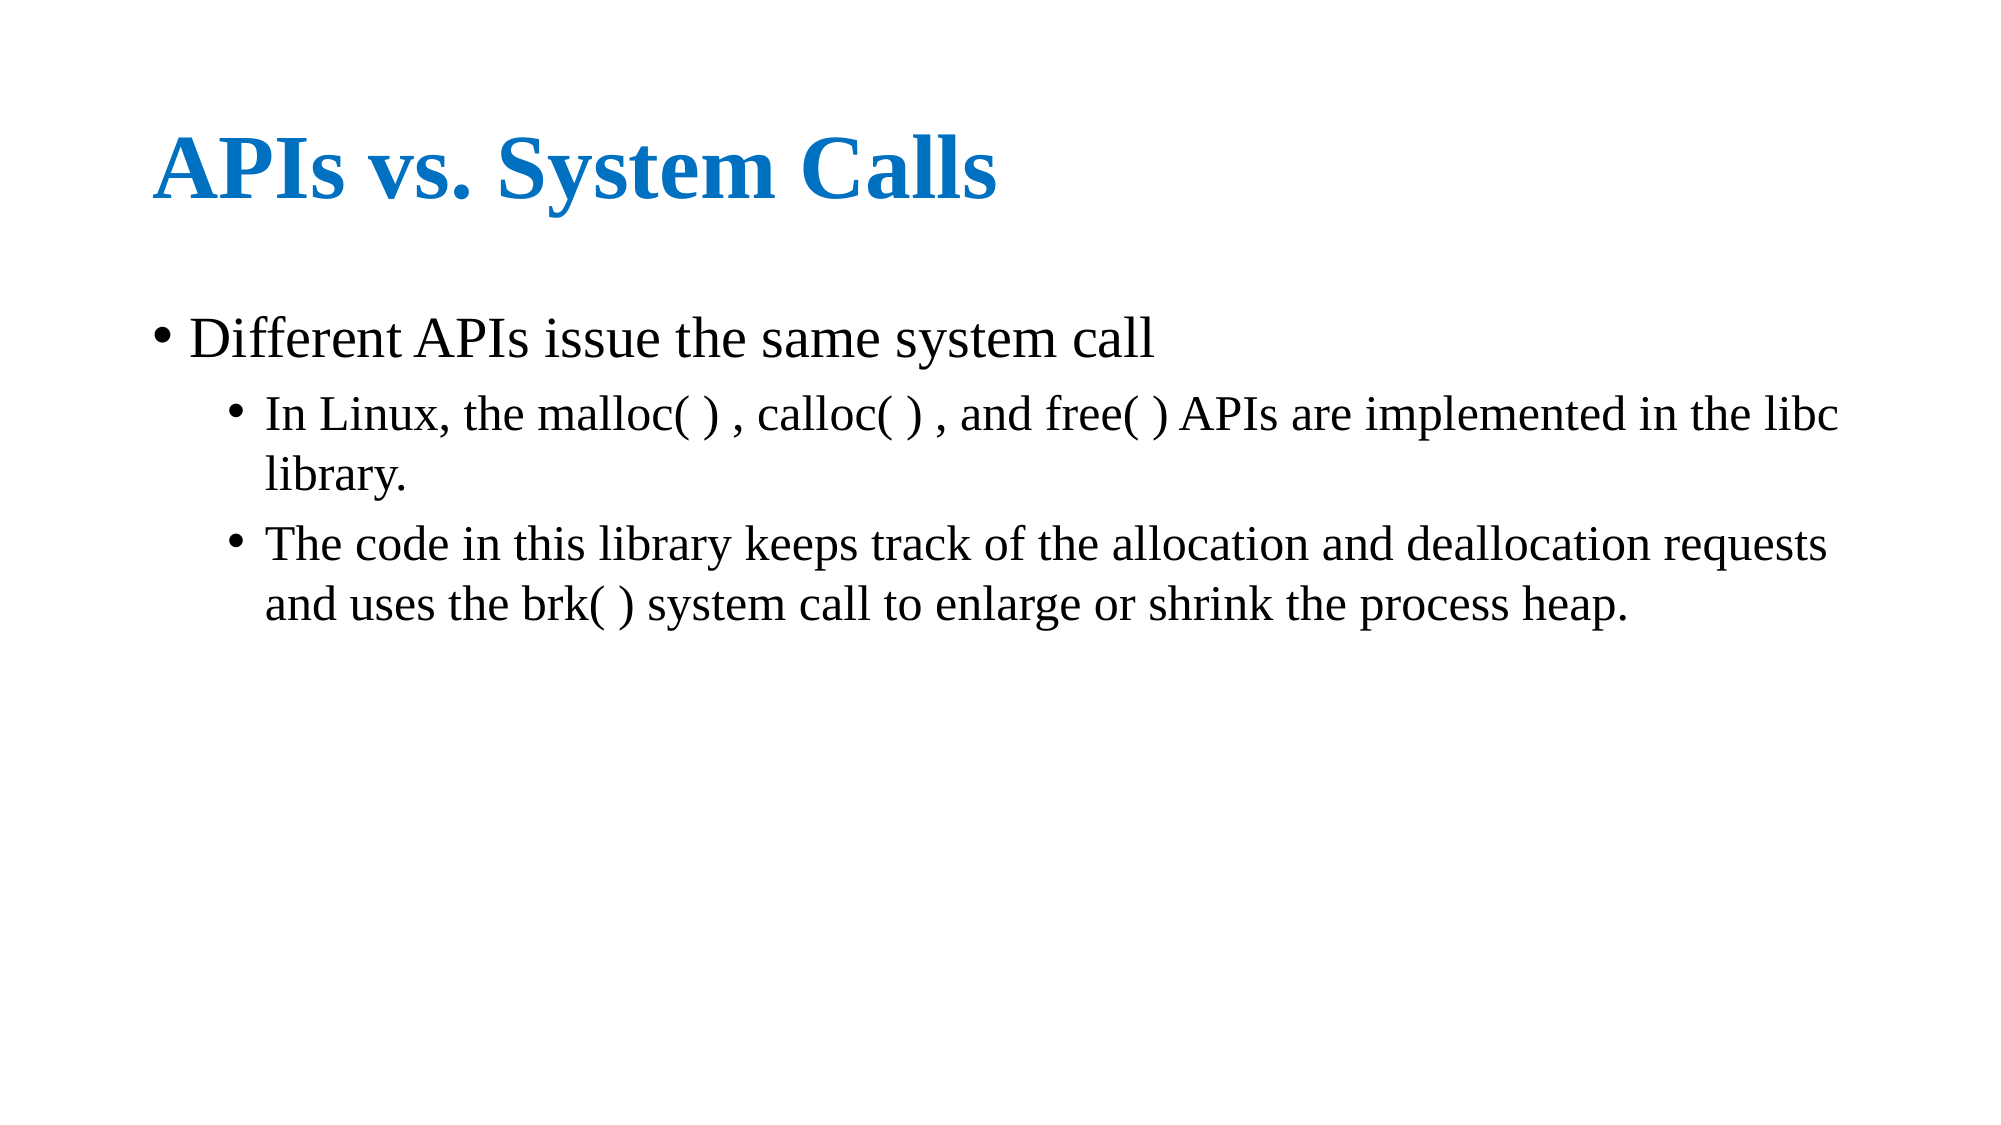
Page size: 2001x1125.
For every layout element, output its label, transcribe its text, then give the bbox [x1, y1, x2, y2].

title APIs vs. System Calls [137, 59, 1863, 278]
list Different APIs issue the same system call In Linux, the malloc( ) , calloc( ) , and free( ) APIs are implemented in the libc library. The code in this library keeps track of the allocation and deallocation requests and uses the brk( ) system call to enlarge or shrink the process heap. [137, 299, 1863, 1014]
